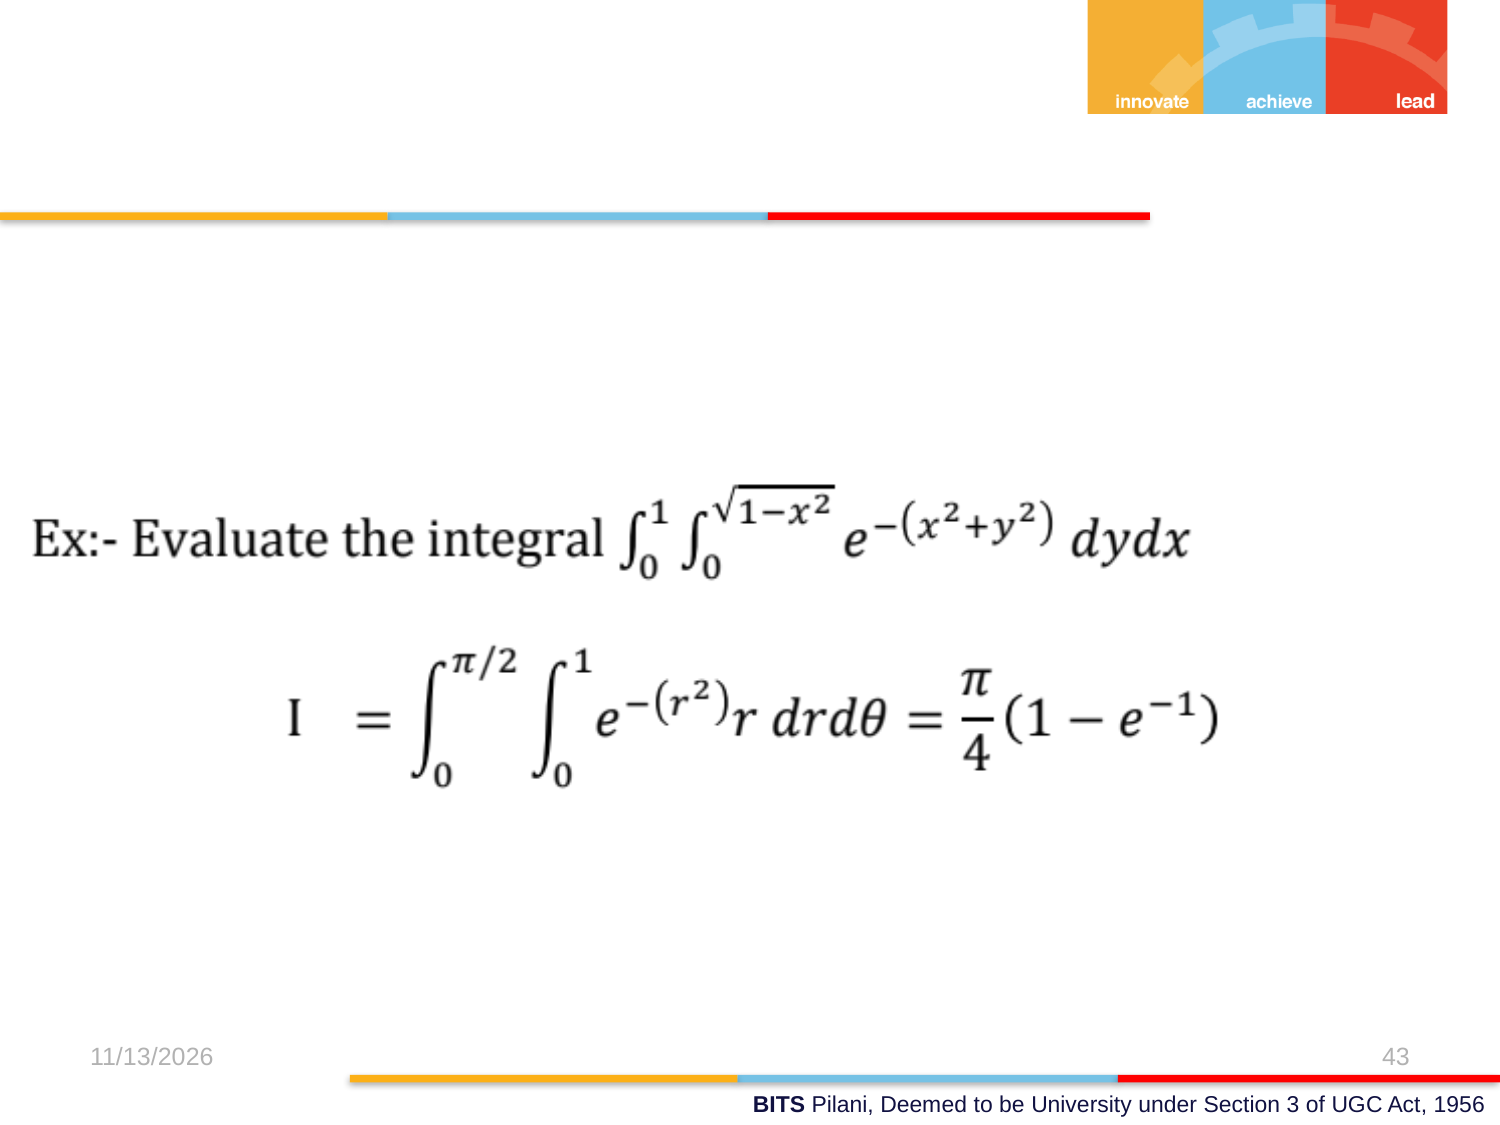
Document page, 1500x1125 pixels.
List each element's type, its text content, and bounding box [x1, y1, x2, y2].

picture [1087, 0, 1448, 114]
slide_number 43 [1074, 1025, 1425, 1085]
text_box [30, 475, 1475, 825]
slide_number 29/Oct/17 [75, 1025, 425, 1085]
